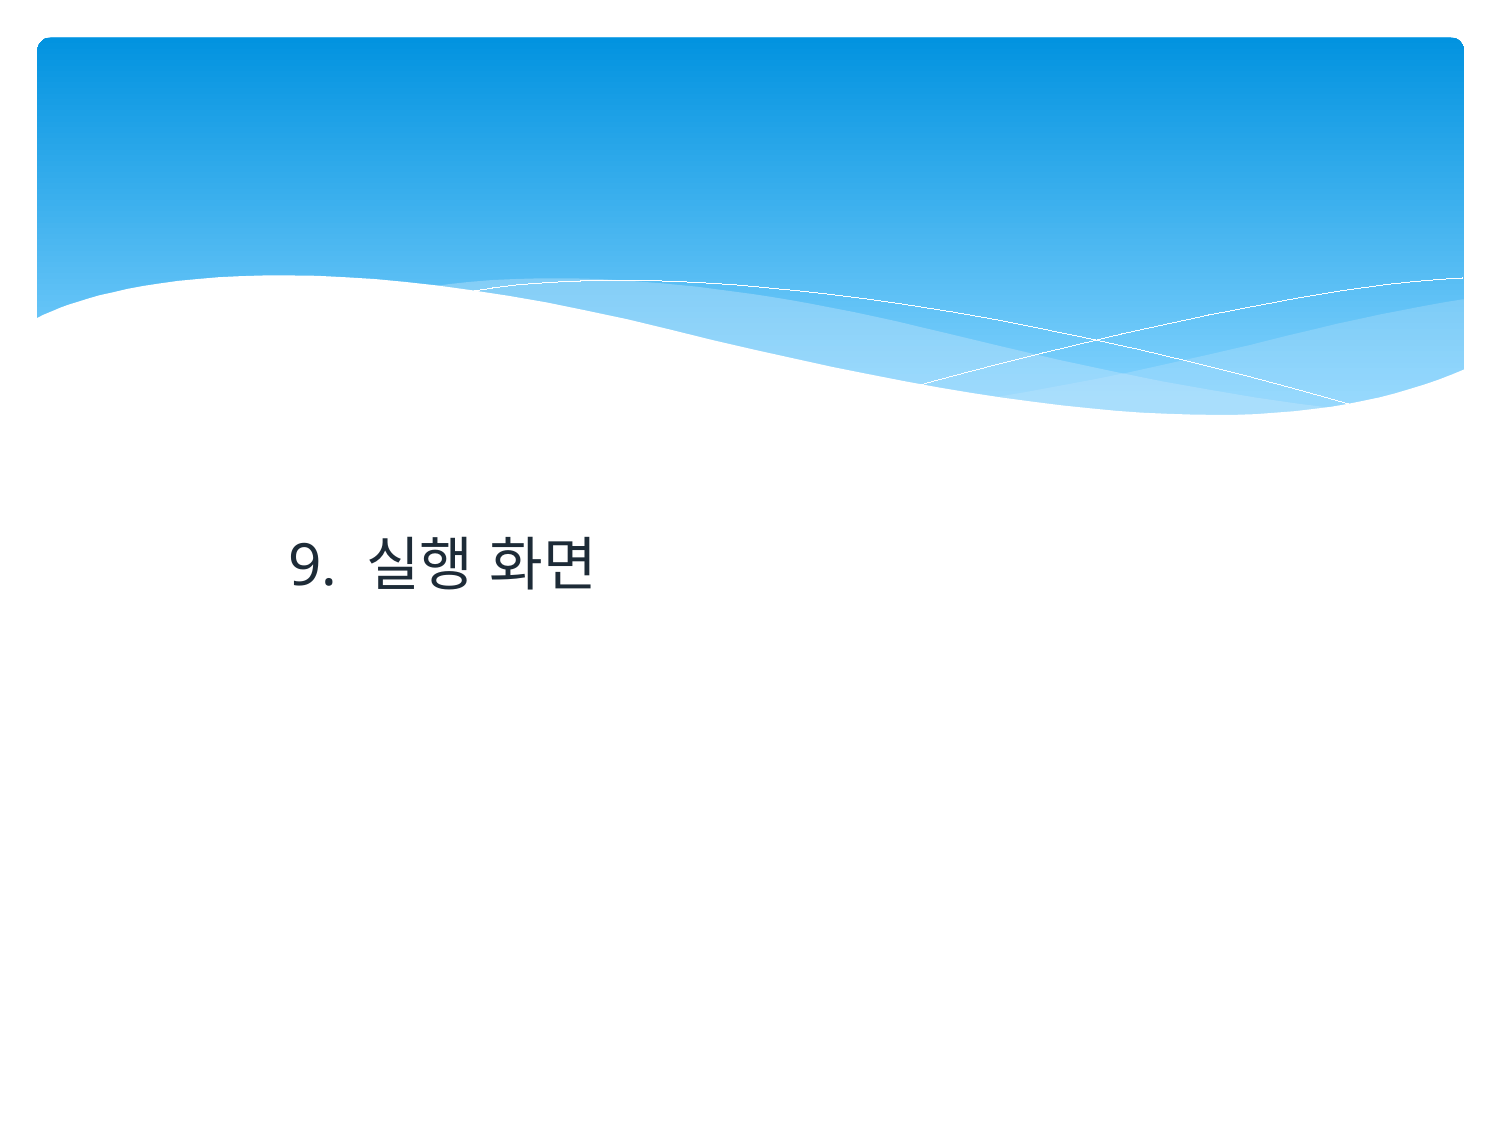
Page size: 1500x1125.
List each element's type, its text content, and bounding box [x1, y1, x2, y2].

title 9. 실행 화면 [50, 409, 836, 708]
